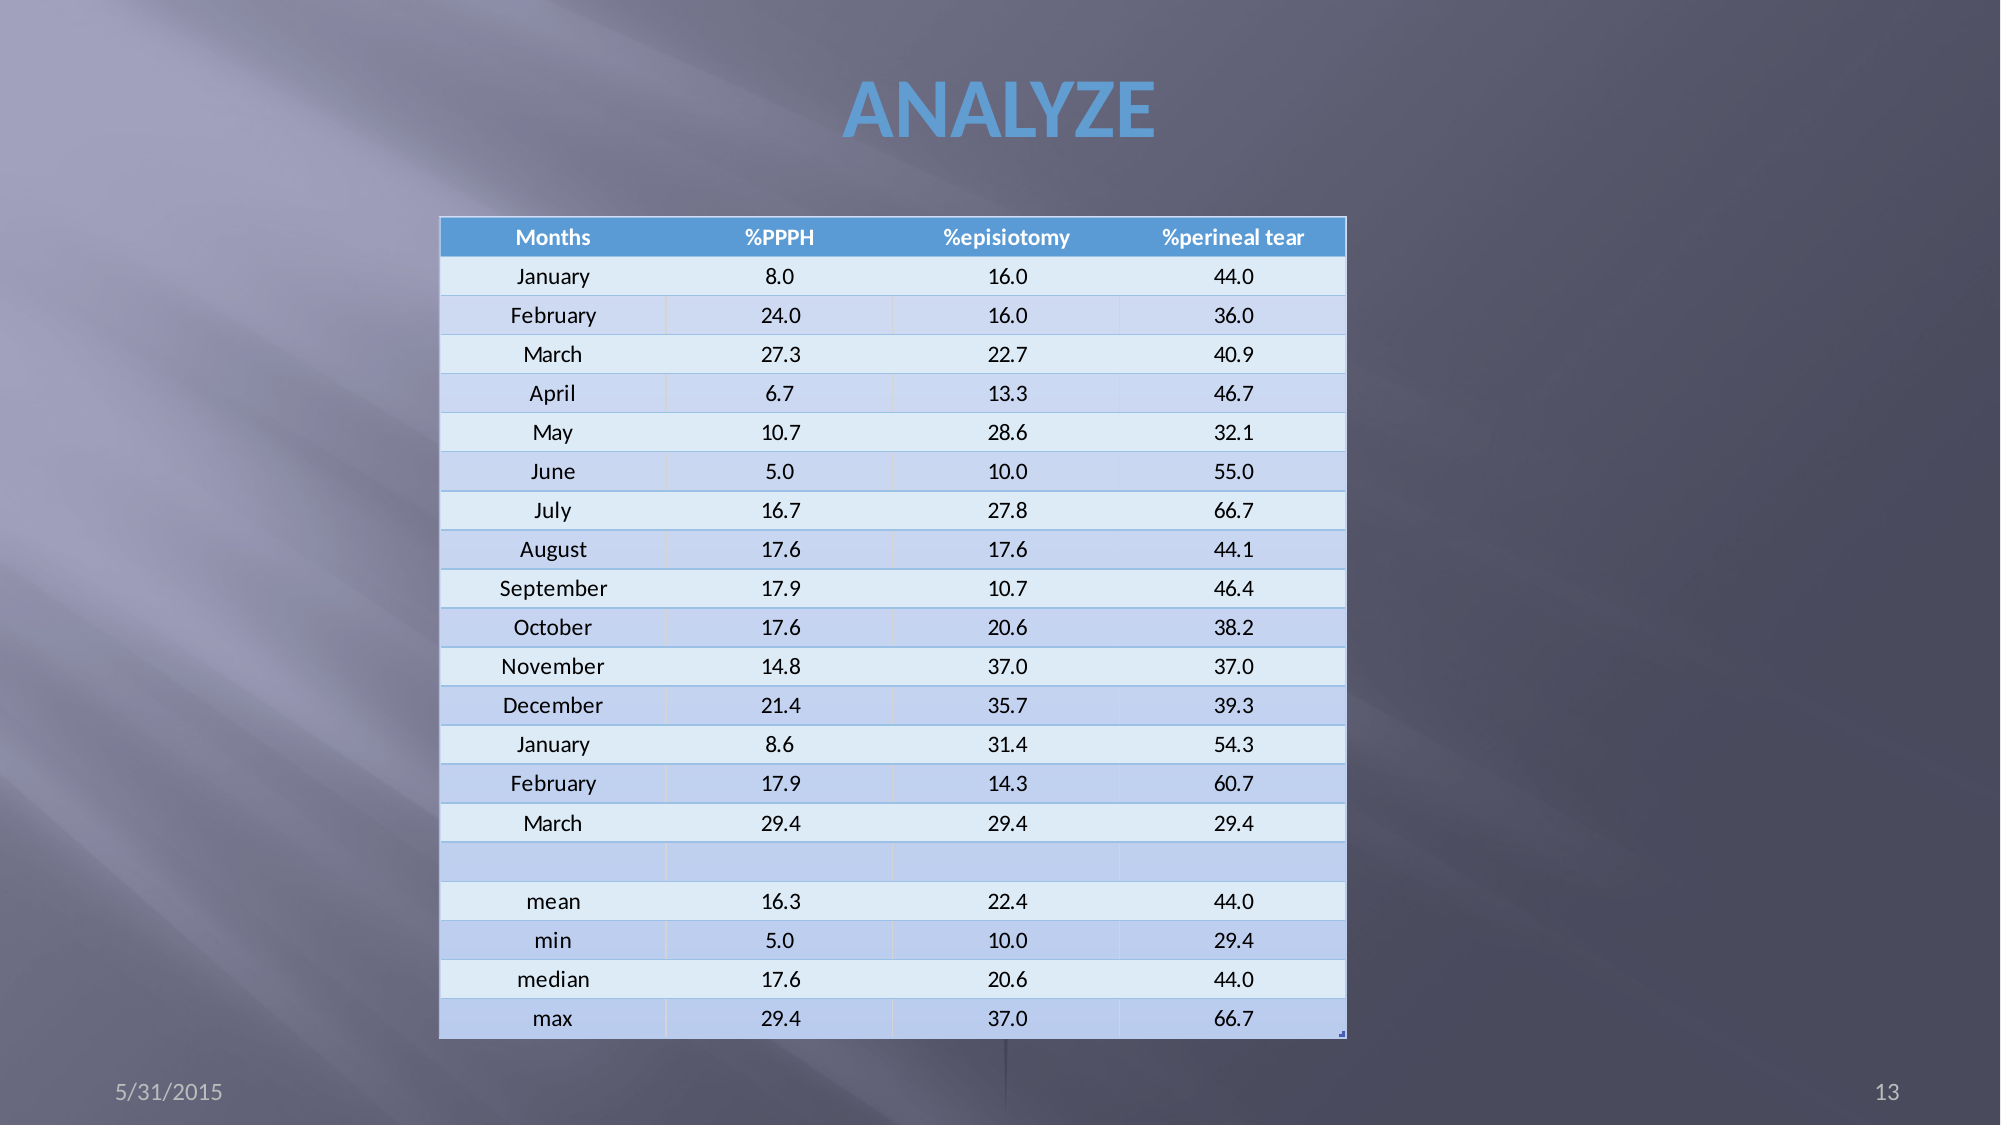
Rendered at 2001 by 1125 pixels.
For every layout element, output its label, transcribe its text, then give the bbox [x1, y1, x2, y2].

title ANALYZE [99, 10, 1900, 198]
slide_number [99, 1052, 567, 1113]
slide_number 13 [1733, 1052, 1900, 1113]
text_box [438, 216, 1347, 1039]
